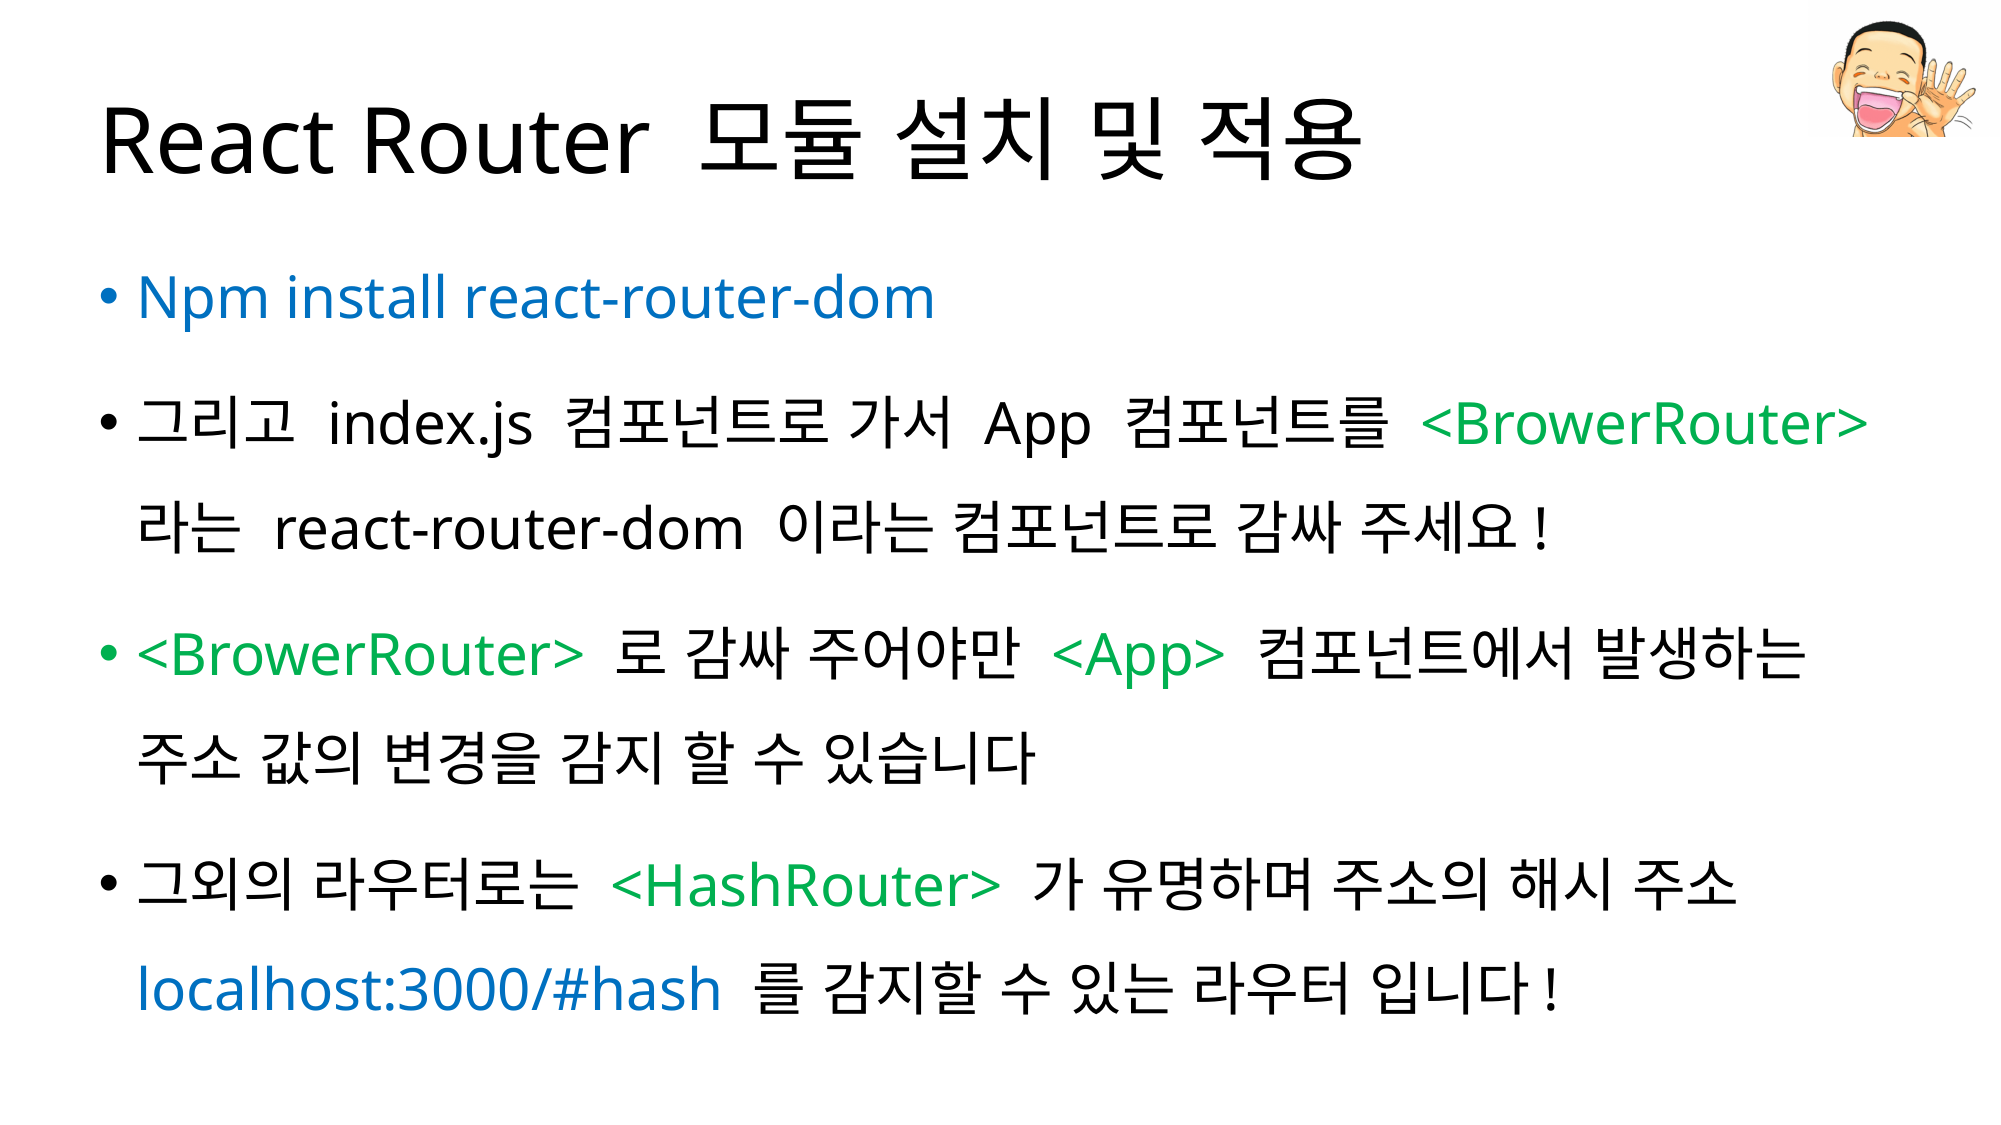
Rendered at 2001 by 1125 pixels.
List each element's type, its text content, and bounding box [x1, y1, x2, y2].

list Npm install react-router-dom 그리고 index.js 컴포넌트로 가서 App 컴포넌트를 <BrowerRouter> 라는 react-router-dom 이라는 컴포넌트로 감싸 주세요! <BrowerRouter> 로 감싸 주어야만 <App> 컴포넌트에서 발생하는 주소 값의 변경을 감지 할 수 있습니다 그외의 라우터로는 <HashRouter> 가 유명하며 주소의 해시 주소localhost:3000/#hash 를 감지할 수 있는 라우터 입니다! [83, 217, 1931, 1125]
title React Router 모듈 설치 및 적용 [83, 0, 1931, 217]
picture [1931, 0, 2000, 137]
